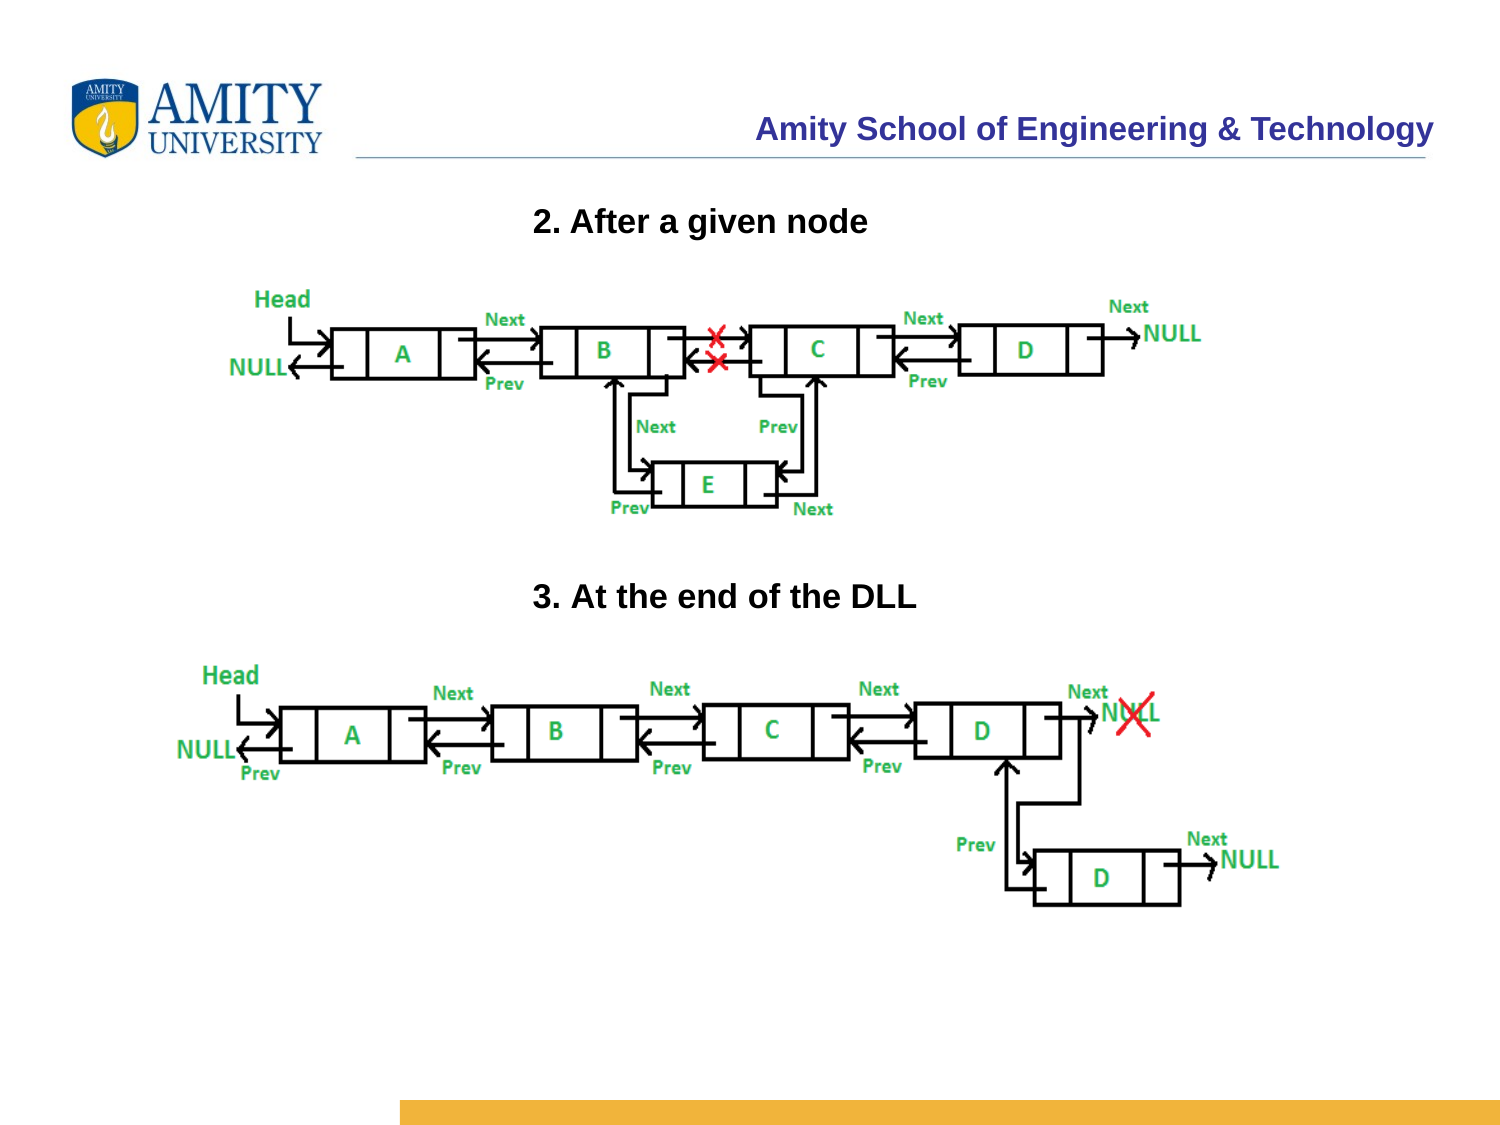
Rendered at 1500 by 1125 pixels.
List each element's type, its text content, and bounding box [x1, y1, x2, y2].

picture [124, 245, 1475, 1001]
picture [0, 0, 1500, 188]
text_box 2. After a given node [518, 192, 884, 245]
